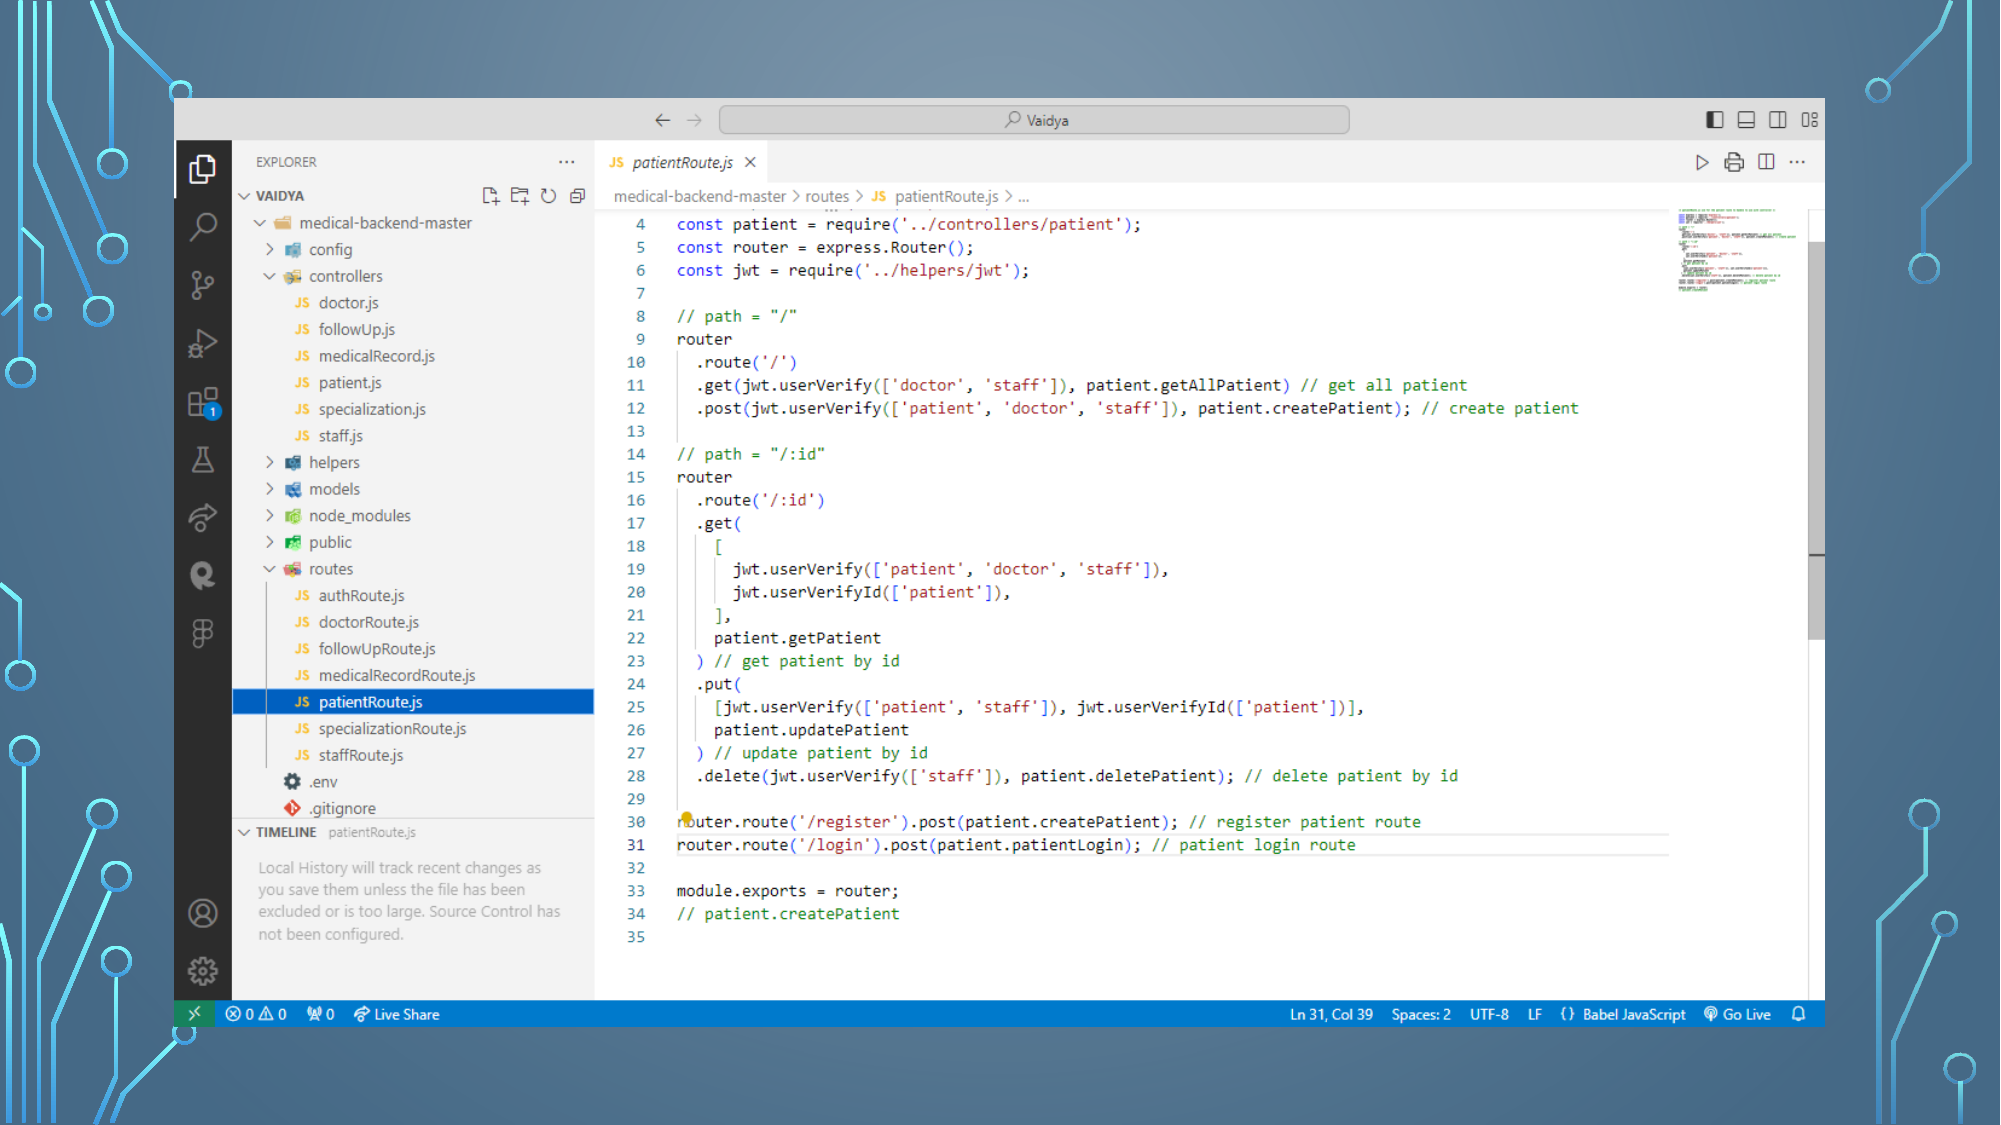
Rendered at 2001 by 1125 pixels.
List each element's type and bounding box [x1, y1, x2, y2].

picture [174, 98, 1826, 1027]
